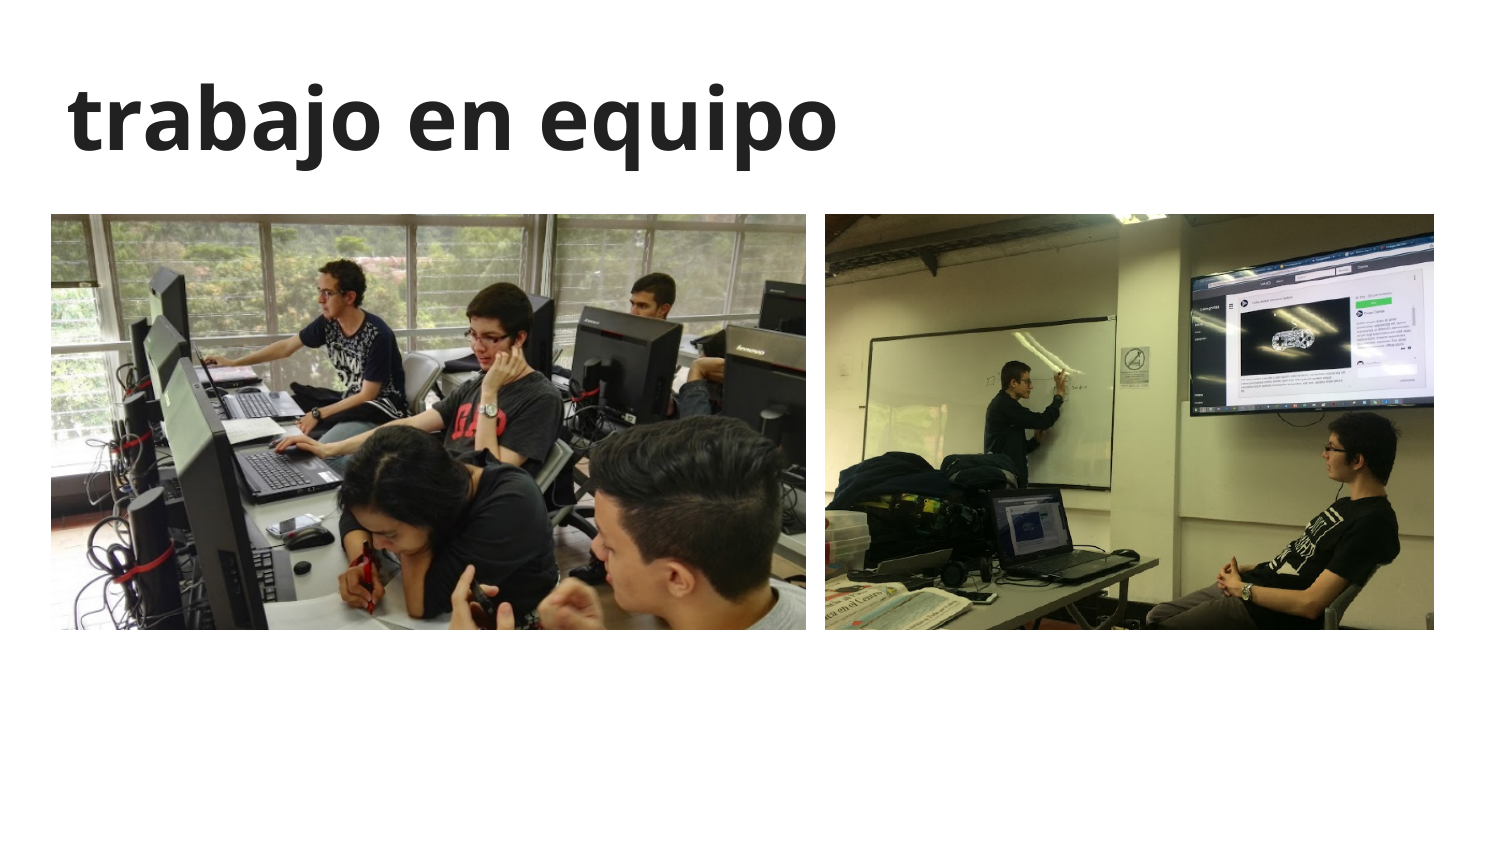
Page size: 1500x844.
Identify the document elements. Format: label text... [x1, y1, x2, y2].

title trabajo en equipo [51, 48, 1449, 180]
picture [825, 213, 1434, 630]
picture [50, 213, 807, 630]
